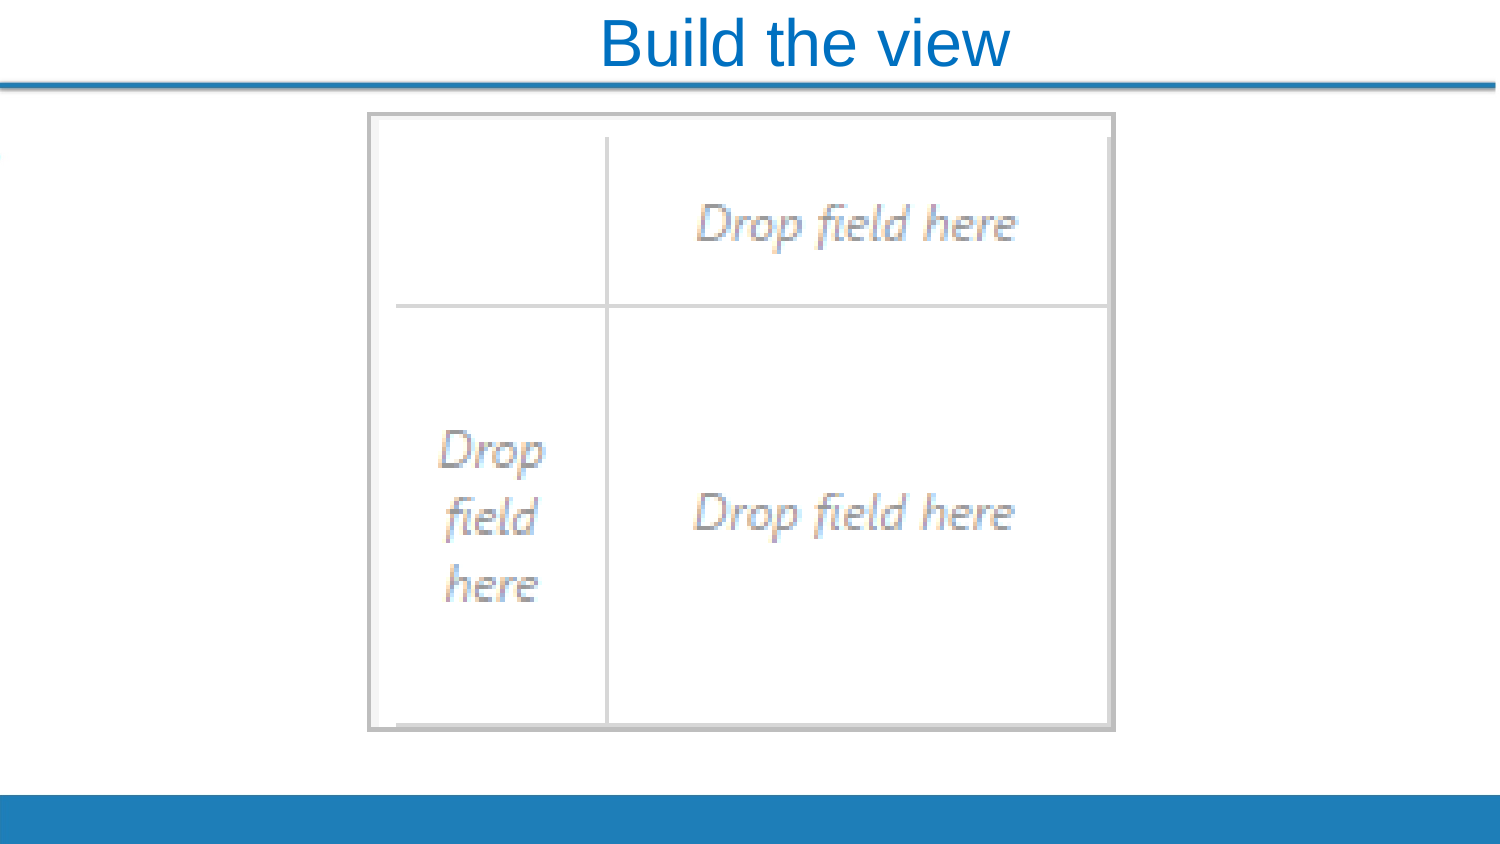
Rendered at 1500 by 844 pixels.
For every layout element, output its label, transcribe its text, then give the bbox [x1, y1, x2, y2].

text_box Build the view [238, 0, 1372, 82]
picture [0, 0, 1500, 844]
